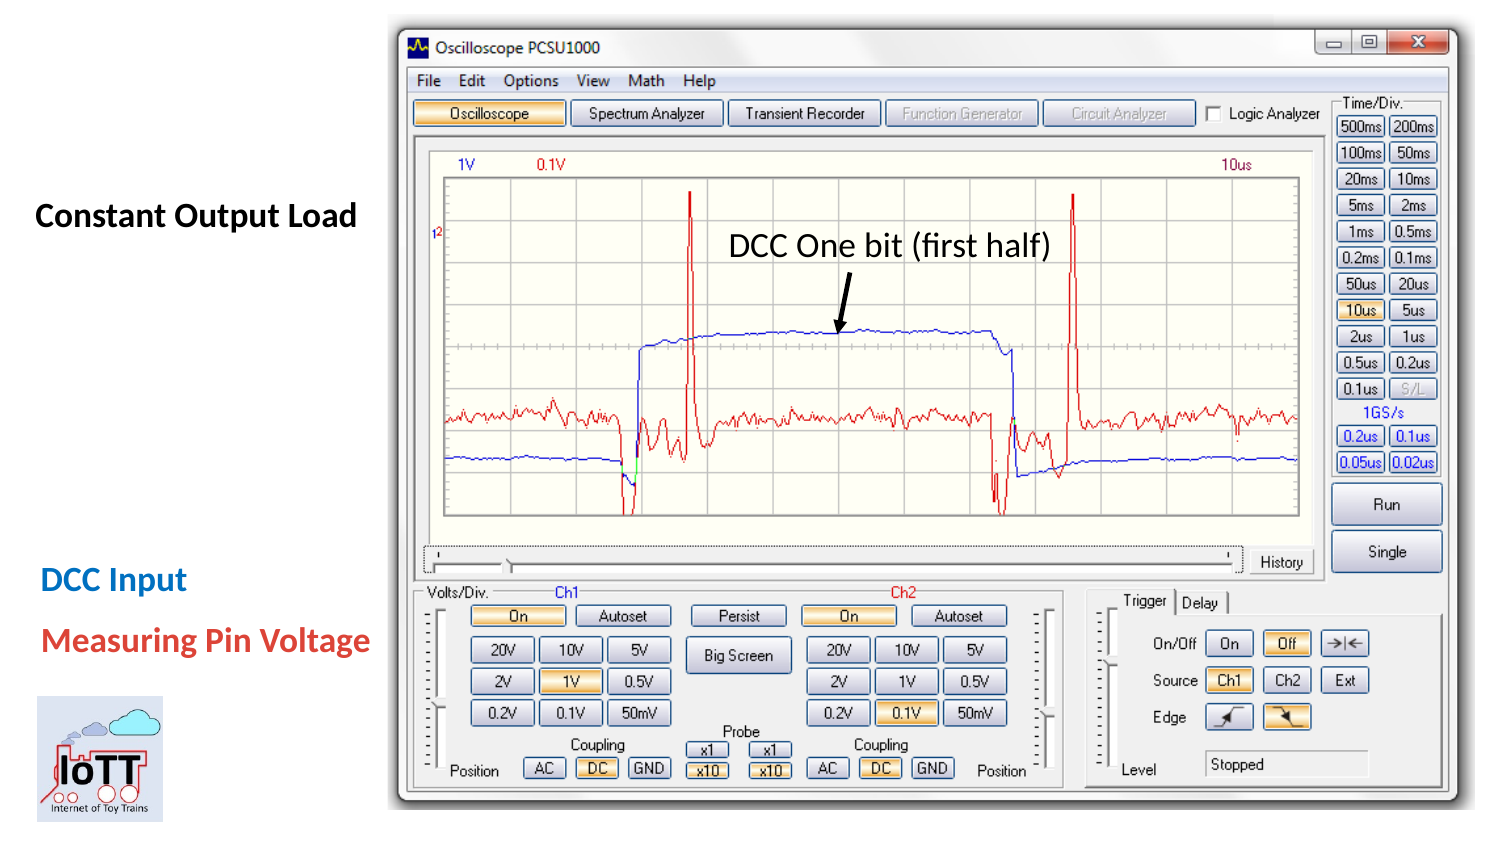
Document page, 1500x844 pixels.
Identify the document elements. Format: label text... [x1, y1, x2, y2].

picture [387, 14, 1476, 810]
picture [37, 696, 163, 822]
text_box DCC Input [25, 549, 203, 607]
text_box Measuring Pin Voltage [26, 609, 382, 667]
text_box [837, 272, 851, 335]
text_box Constant Output Load [20, 184, 373, 242]
